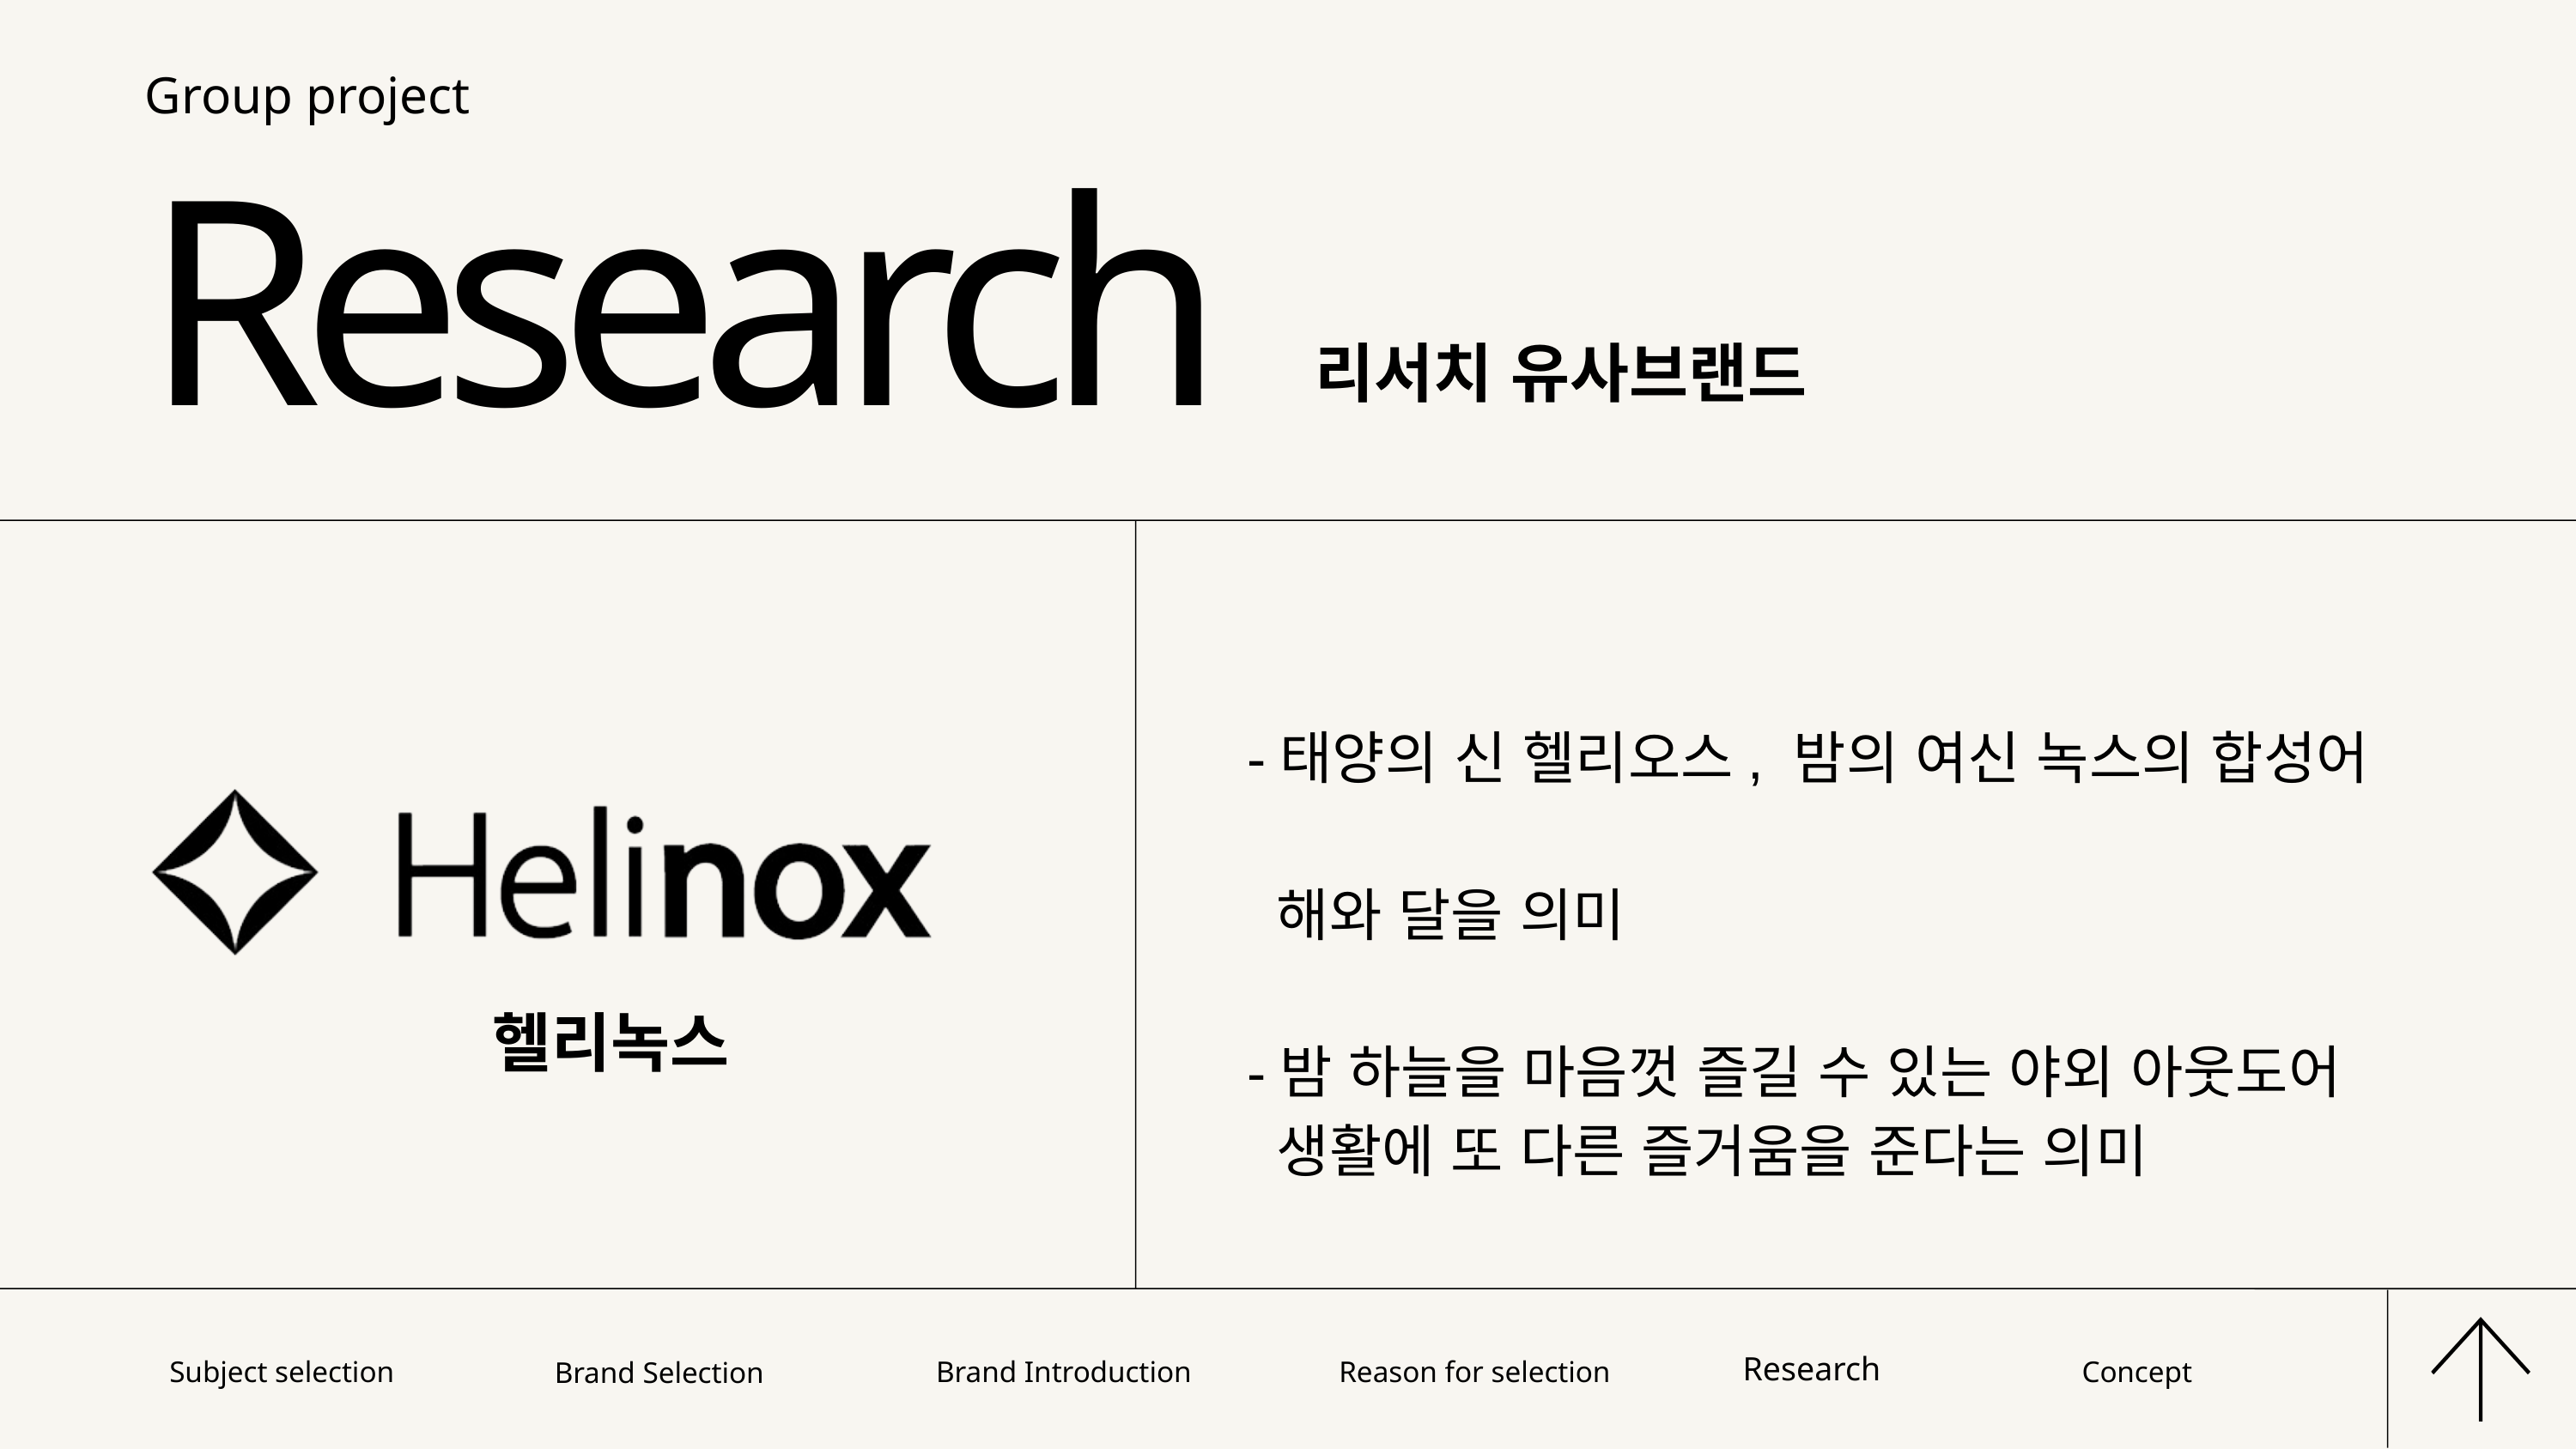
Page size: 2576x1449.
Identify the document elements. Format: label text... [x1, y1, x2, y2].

text_box Research [1652, 1347, 1971, 1388]
text_box Research [144, 136, 2458, 463]
text_box Subject selection [149, 1347, 416, 1388]
text_box Brand Introduction [917, 1347, 1211, 1388]
text_box Brand Selection [513, 1349, 806, 1390]
text_box 헬리녹스 [492, 1040, 837, 1080]
text_box Group project [144, 82, 580, 124]
text_box [2431, 1317, 2530, 1422]
text_box 리서치 유사브랜드 [1315, 370, 2136, 410]
text_box -태양의 신 헬리오스, 밤의 여신 녹스의 합성어 해와 달을 의미 -밤 하늘을 마음껏 즐길 수 있는 야외 아웃도어 생활에 또 다른 즐거움을 준다는 의미 [1234, 705, 2458, 1190]
text_box Concept [1971, 1347, 2318, 1388]
text_box Reason for selection [1315, 1347, 1635, 1388]
picture [53, 737, 1177, 1015]
